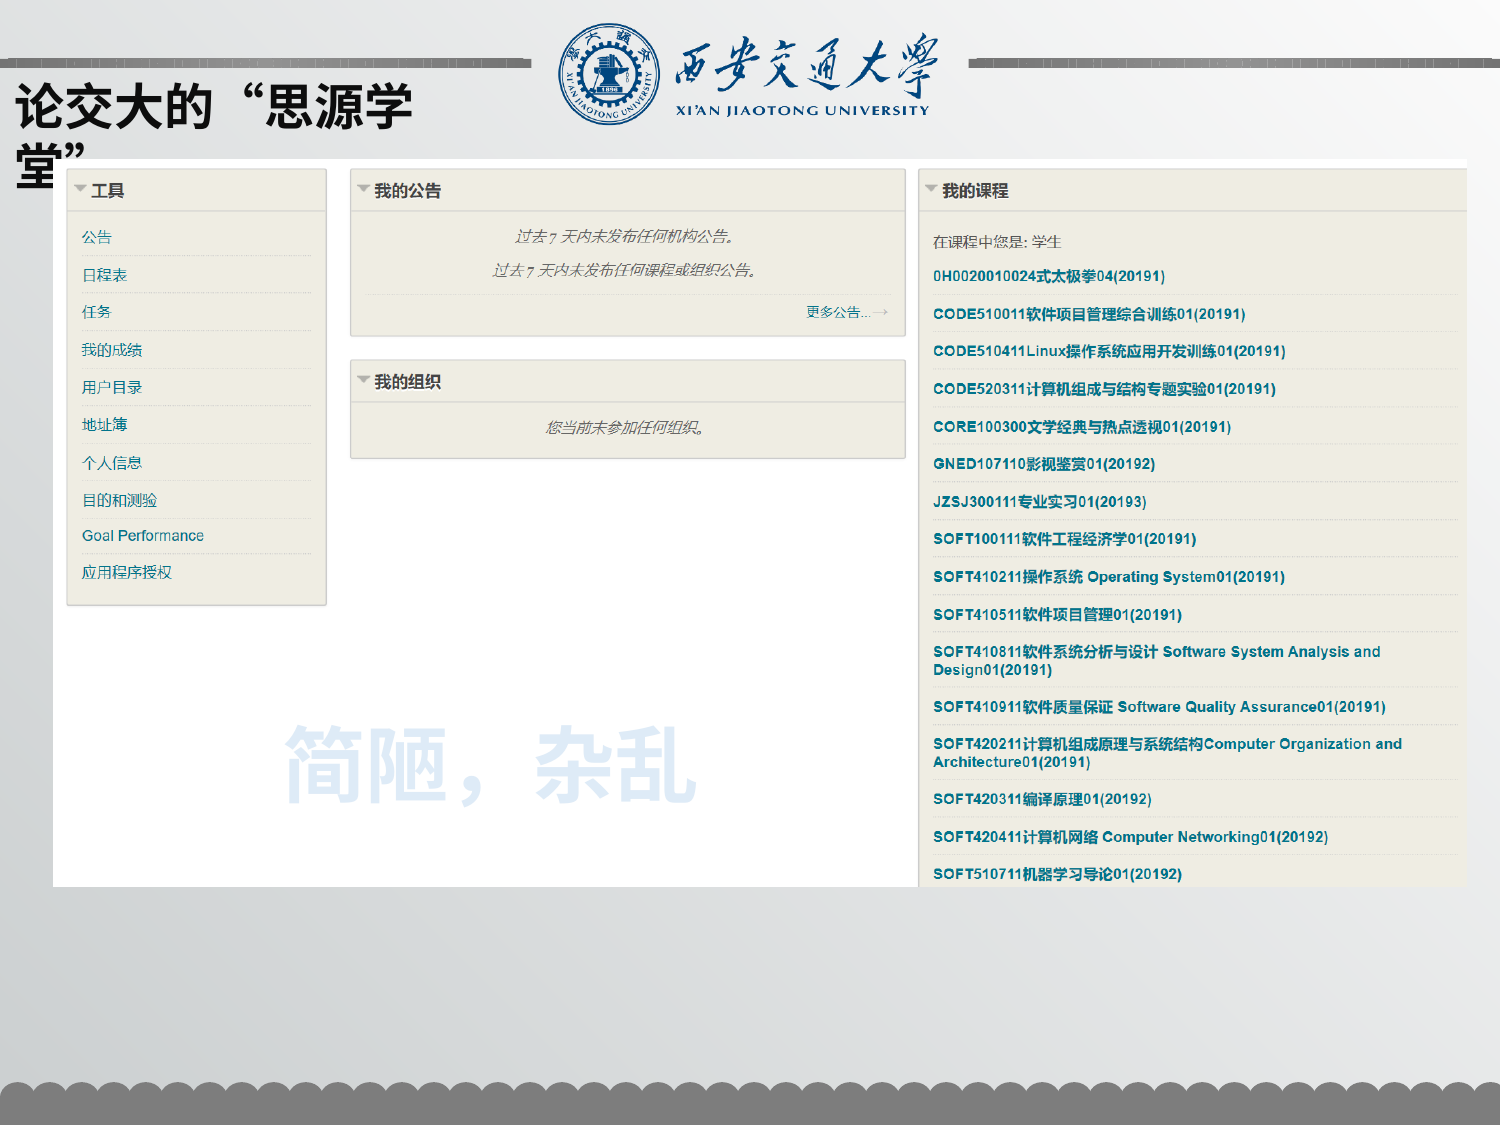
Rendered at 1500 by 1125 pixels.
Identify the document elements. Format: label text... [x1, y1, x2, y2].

text_box 论交大的“思源学堂” [0, 68, 508, 204]
picture [558, 0, 950, 138]
picture [53, 159, 1467, 887]
